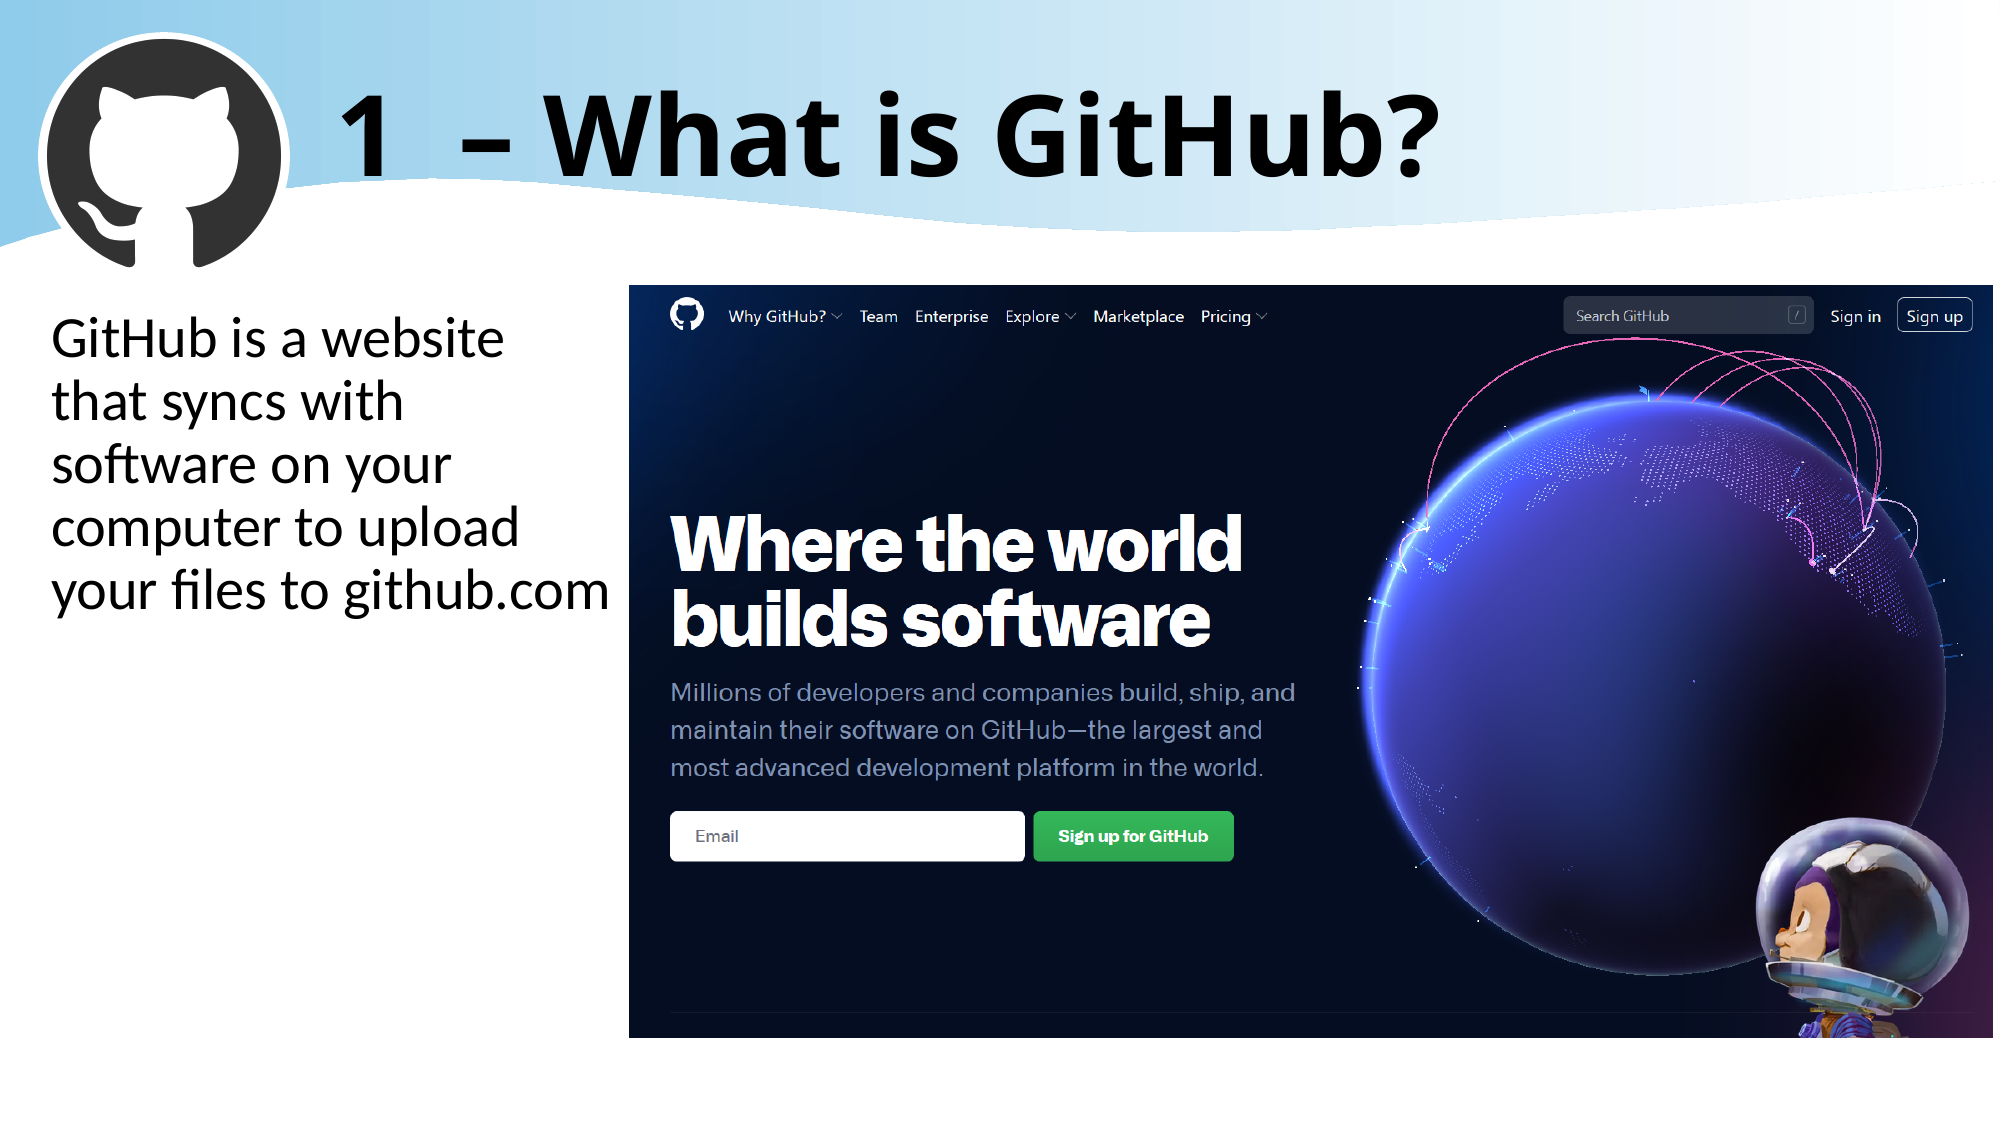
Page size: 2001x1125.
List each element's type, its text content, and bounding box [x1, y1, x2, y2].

list GitHub is a website that syncs with software on your computer to upload your files to github.com [35, 299, 629, 1014]
picture [629, 285, 1993, 1038]
picture [47, 36, 281, 270]
title 1 – What is GitHub? [320, 46, 1863, 234]
